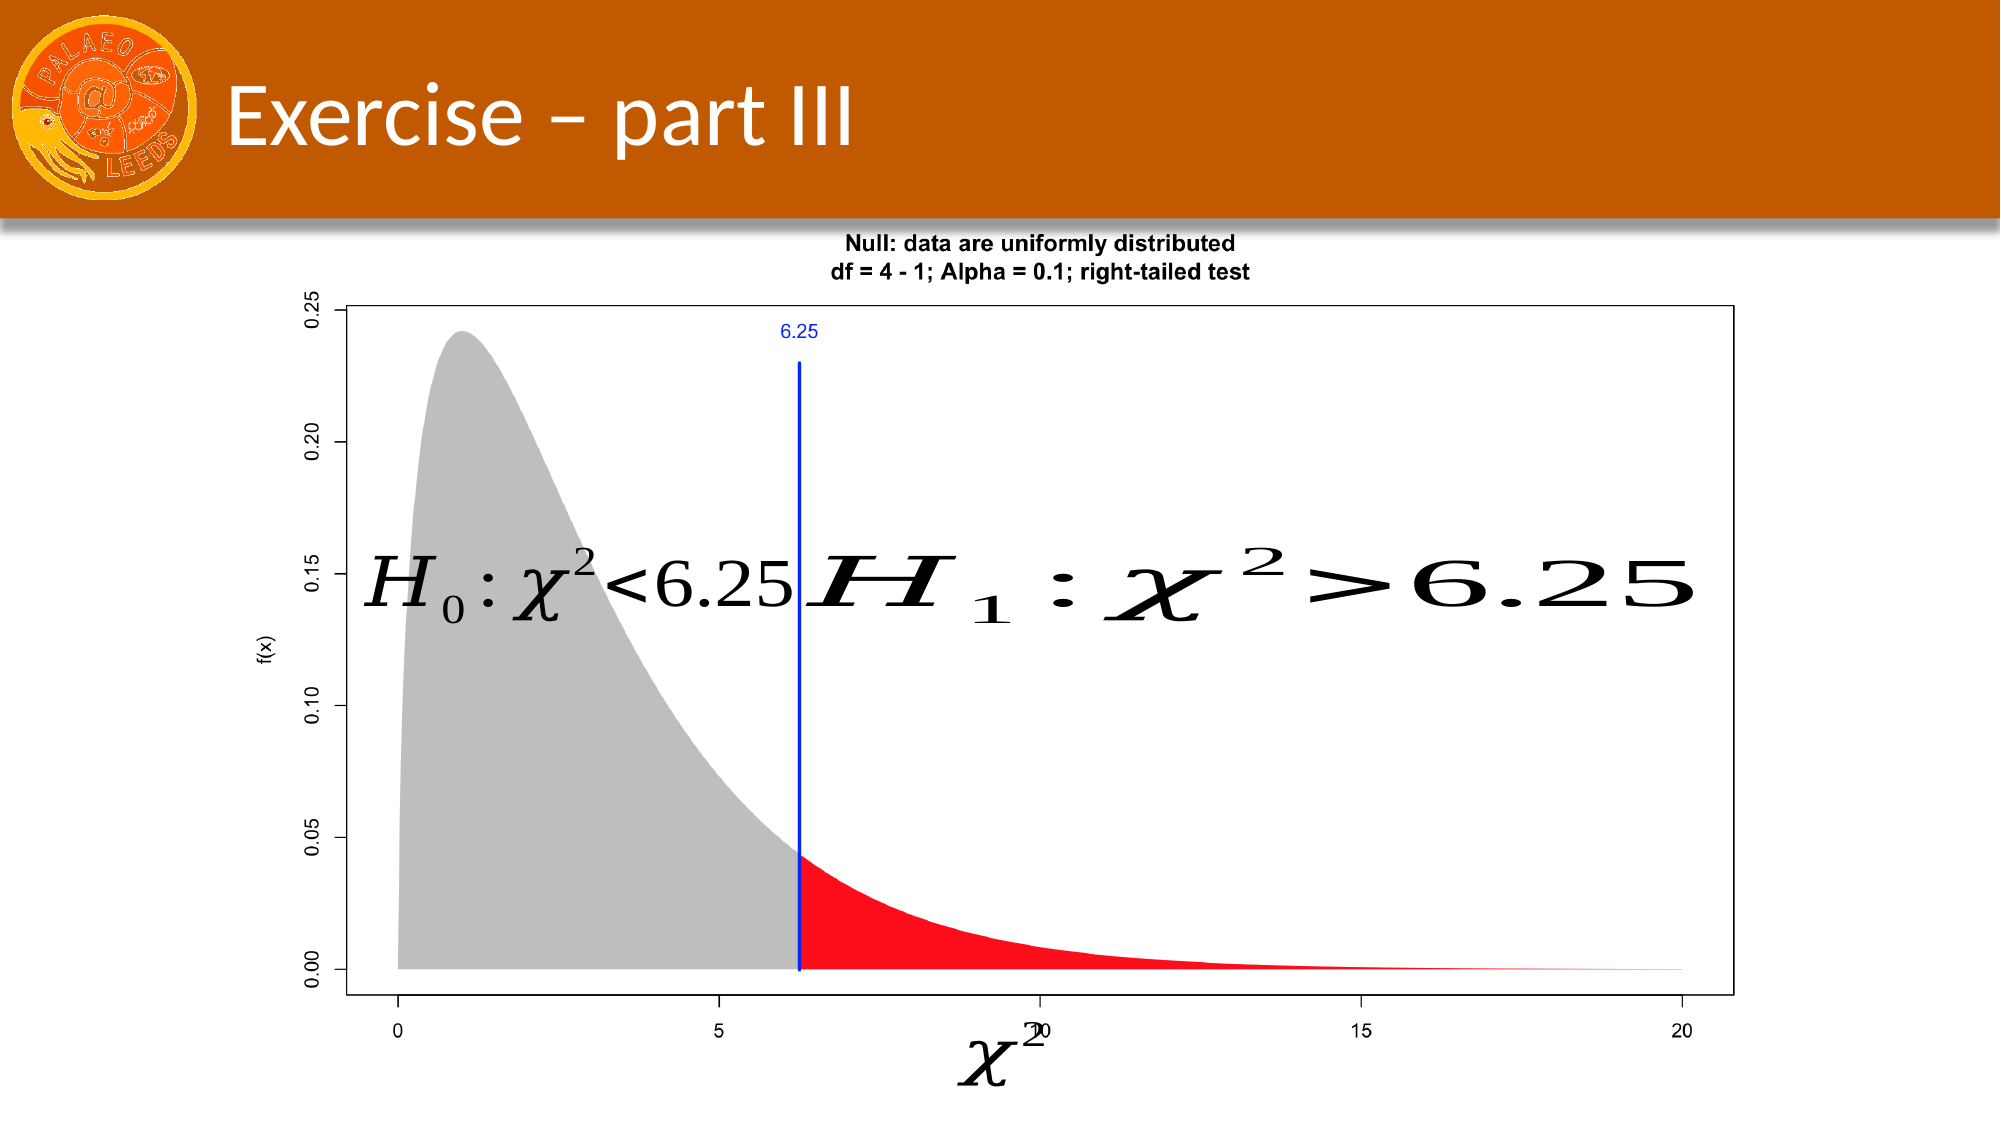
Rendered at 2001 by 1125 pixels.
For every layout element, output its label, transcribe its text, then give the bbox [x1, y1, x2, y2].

text_box Exercise – part III [210, 17, 2000, 201]
text_box [0, 0, 2000, 219]
picture [11, 15, 197, 200]
picture [253, 223, 1746, 1052]
